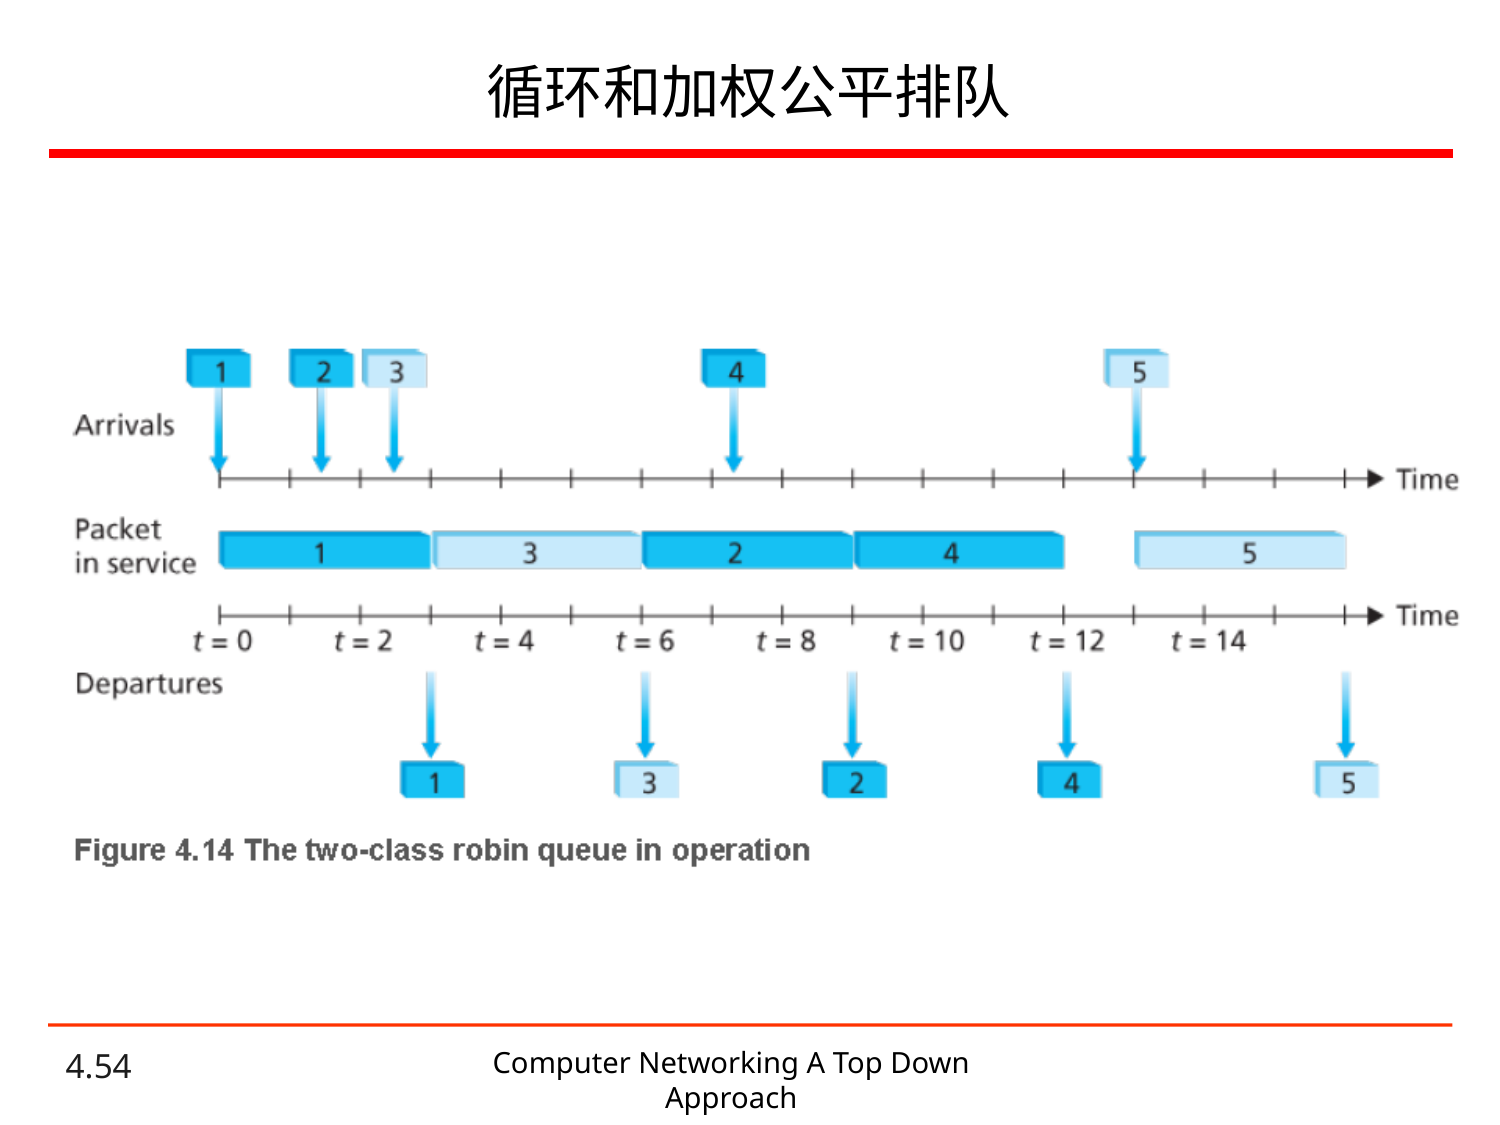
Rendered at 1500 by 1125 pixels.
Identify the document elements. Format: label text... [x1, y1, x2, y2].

picture [51, 299, 1466, 879]
title 循环和加权公平排队 [55, 37, 1443, 143]
